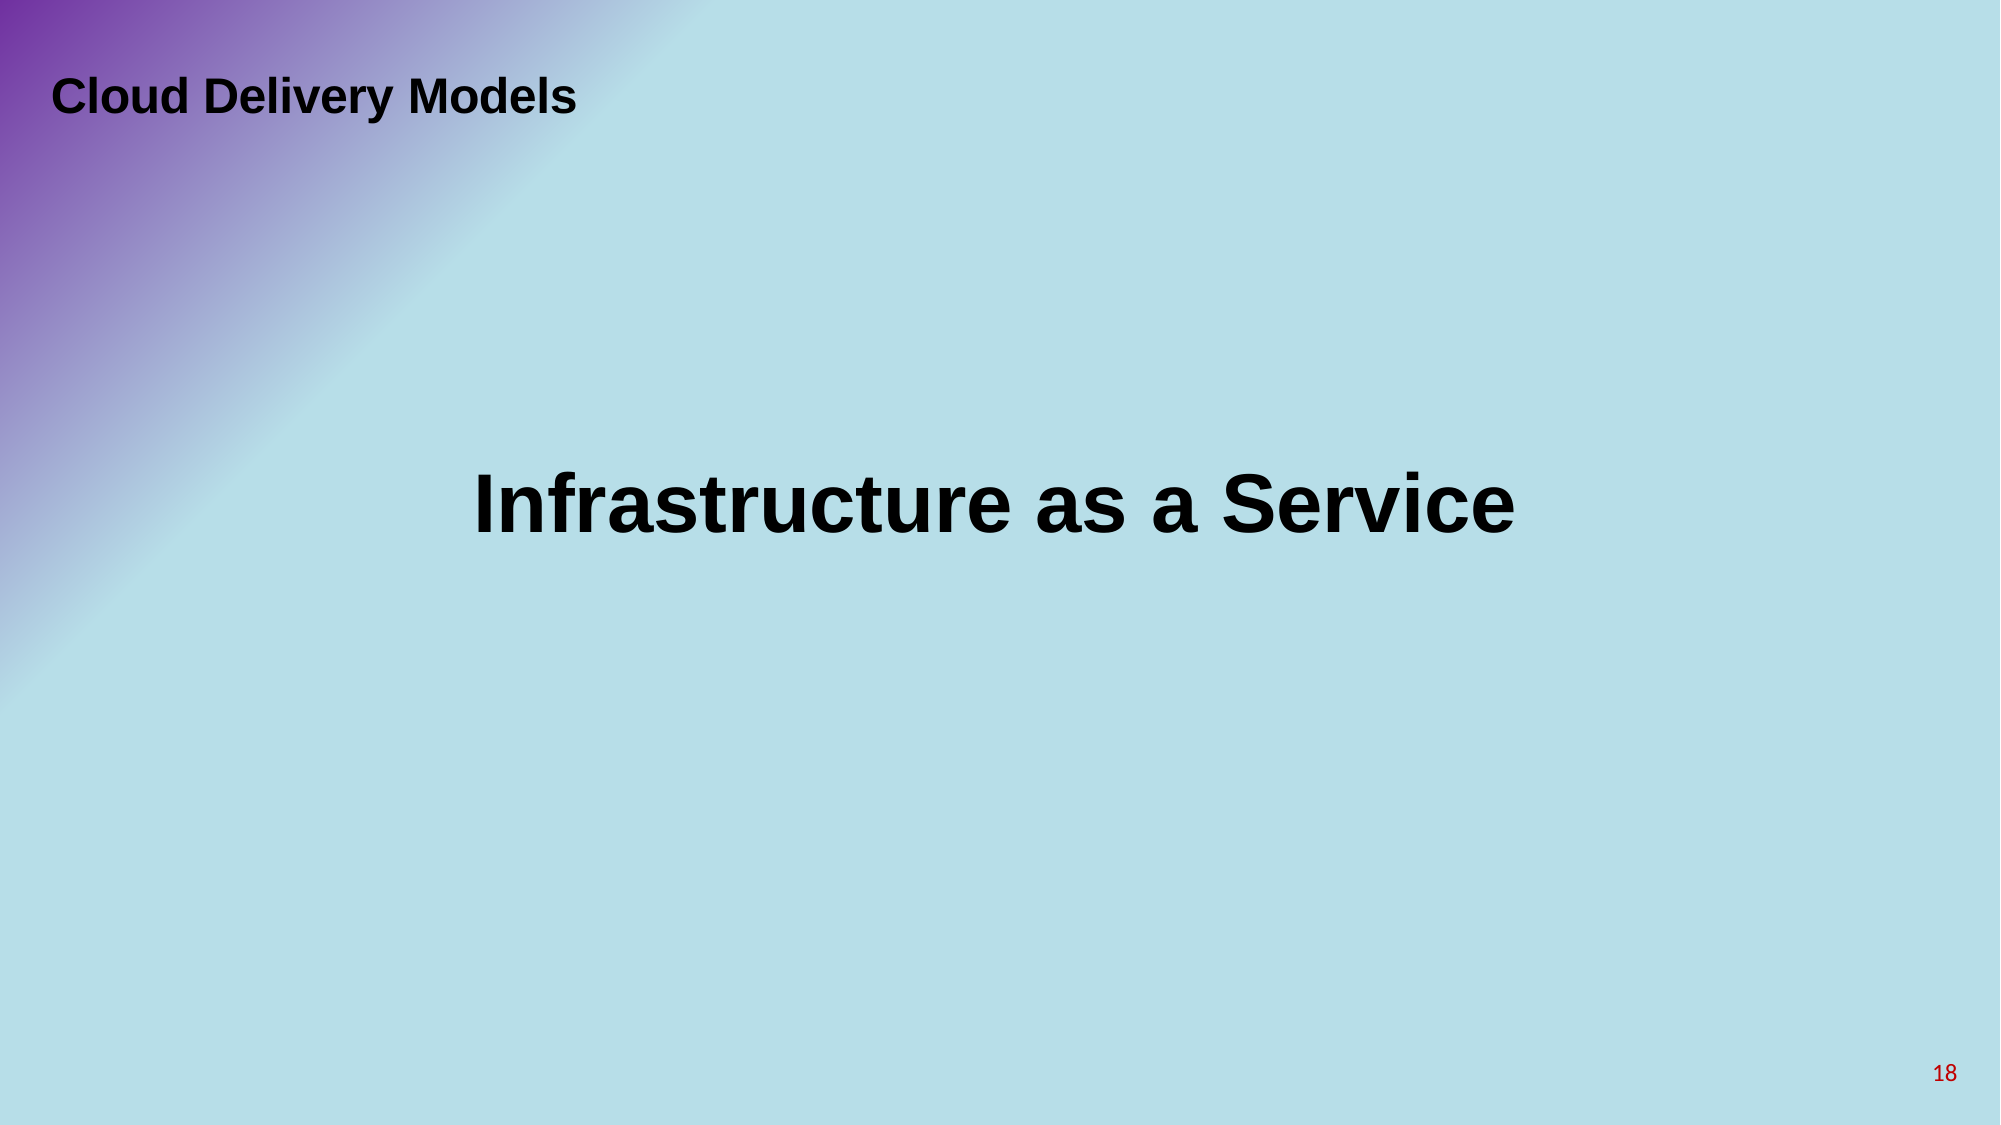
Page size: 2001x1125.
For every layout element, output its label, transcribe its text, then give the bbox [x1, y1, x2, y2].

text_box Infrastructure as a Service [471, 446, 1523, 549]
text_box Cloud Delivery Models [48, 61, 581, 124]
slide_number 18 [1925, 1060, 1964, 1125]
